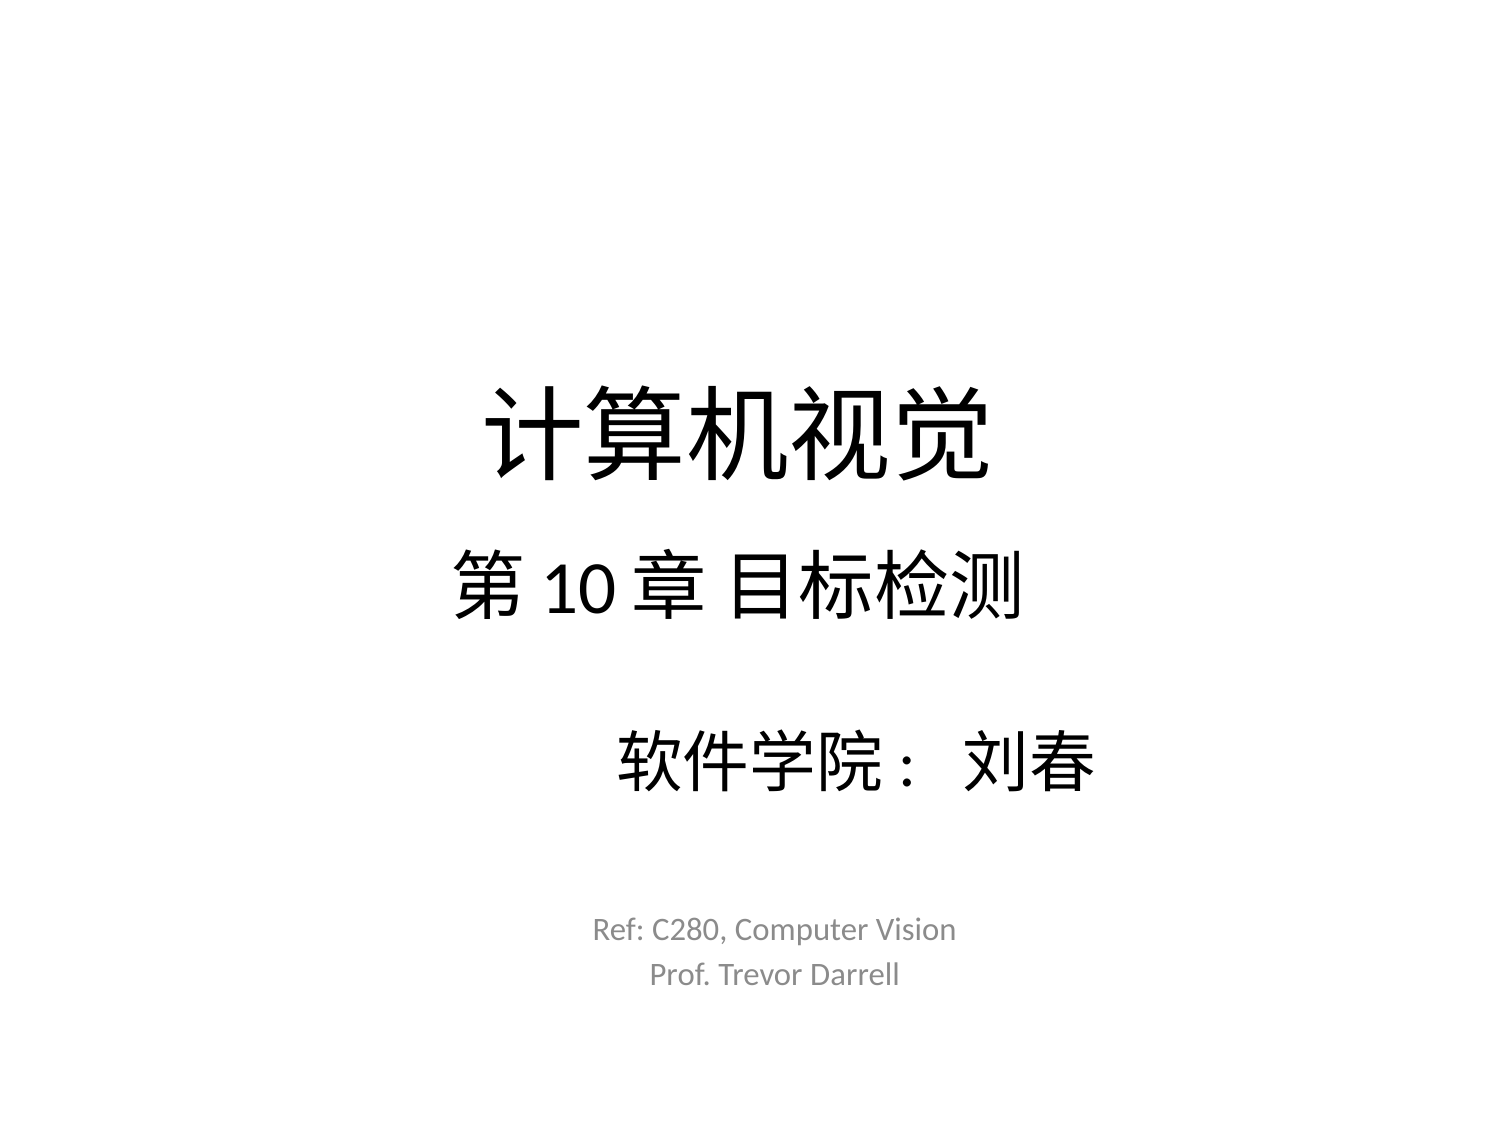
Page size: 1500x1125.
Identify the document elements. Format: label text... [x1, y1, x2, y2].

text_box Ref: C280, Computer Vision Prof. Trevor Darrell [249, 900, 1300, 1000]
subtitle 软件学院: 刘春 [437, 712, 1275, 900]
title 计算机视觉 第10章 目标检测 [99, 299, 1375, 638]
